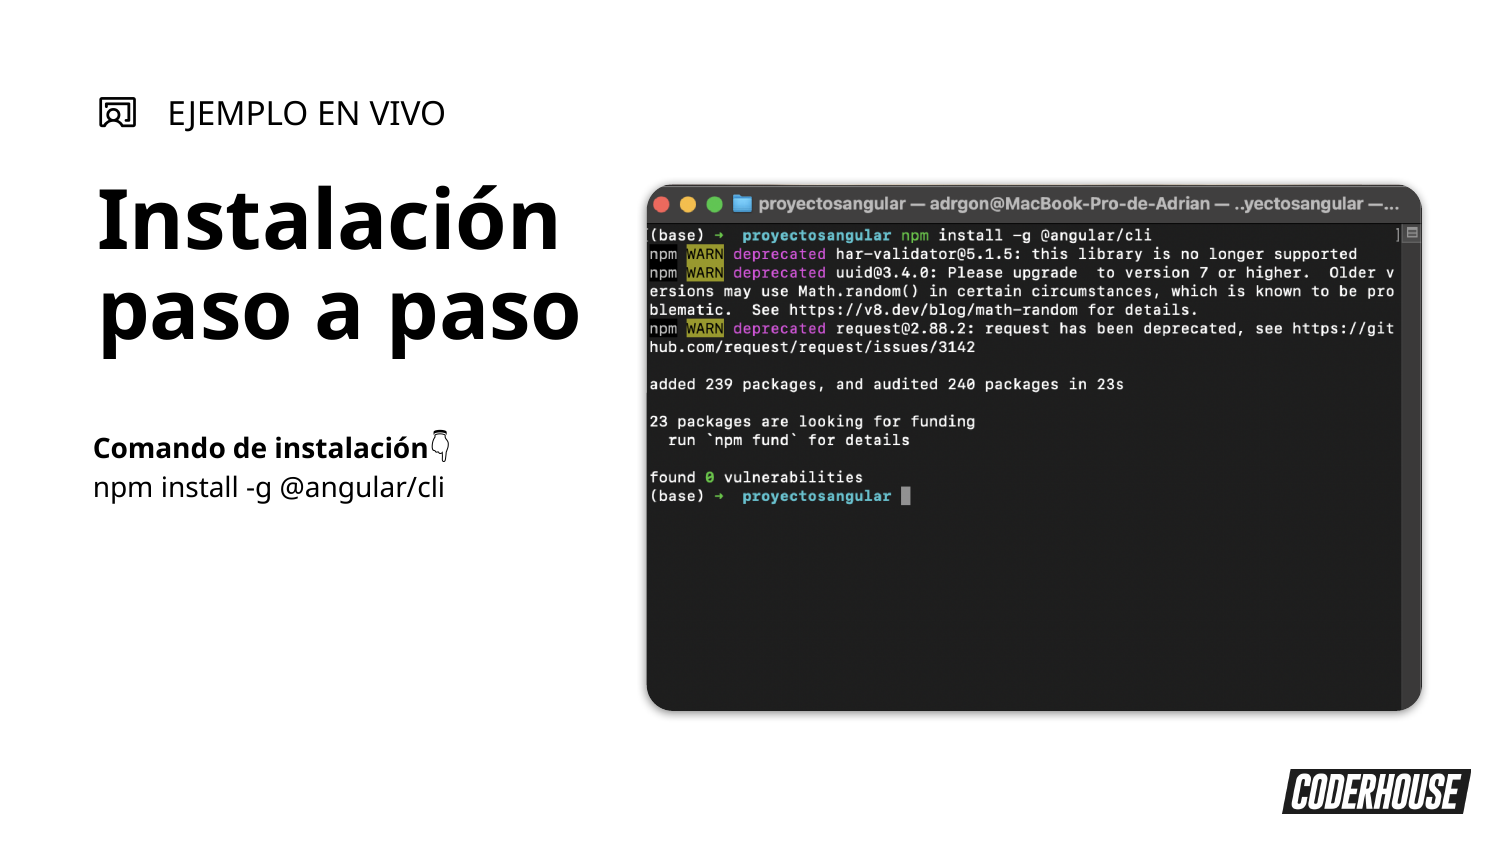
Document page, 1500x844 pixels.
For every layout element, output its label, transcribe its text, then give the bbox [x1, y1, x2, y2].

text_box Instalación paso a paso [82, 162, 858, 373]
picture [646, 183, 1423, 712]
text_box EJEMPLO EN VIVO [154, 76, 632, 147]
text_box Comando de instalación👇 npm install -g @angular/cli [77, 410, 546, 571]
picture [1281, 769, 1471, 814]
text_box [81, 76, 154, 148]
